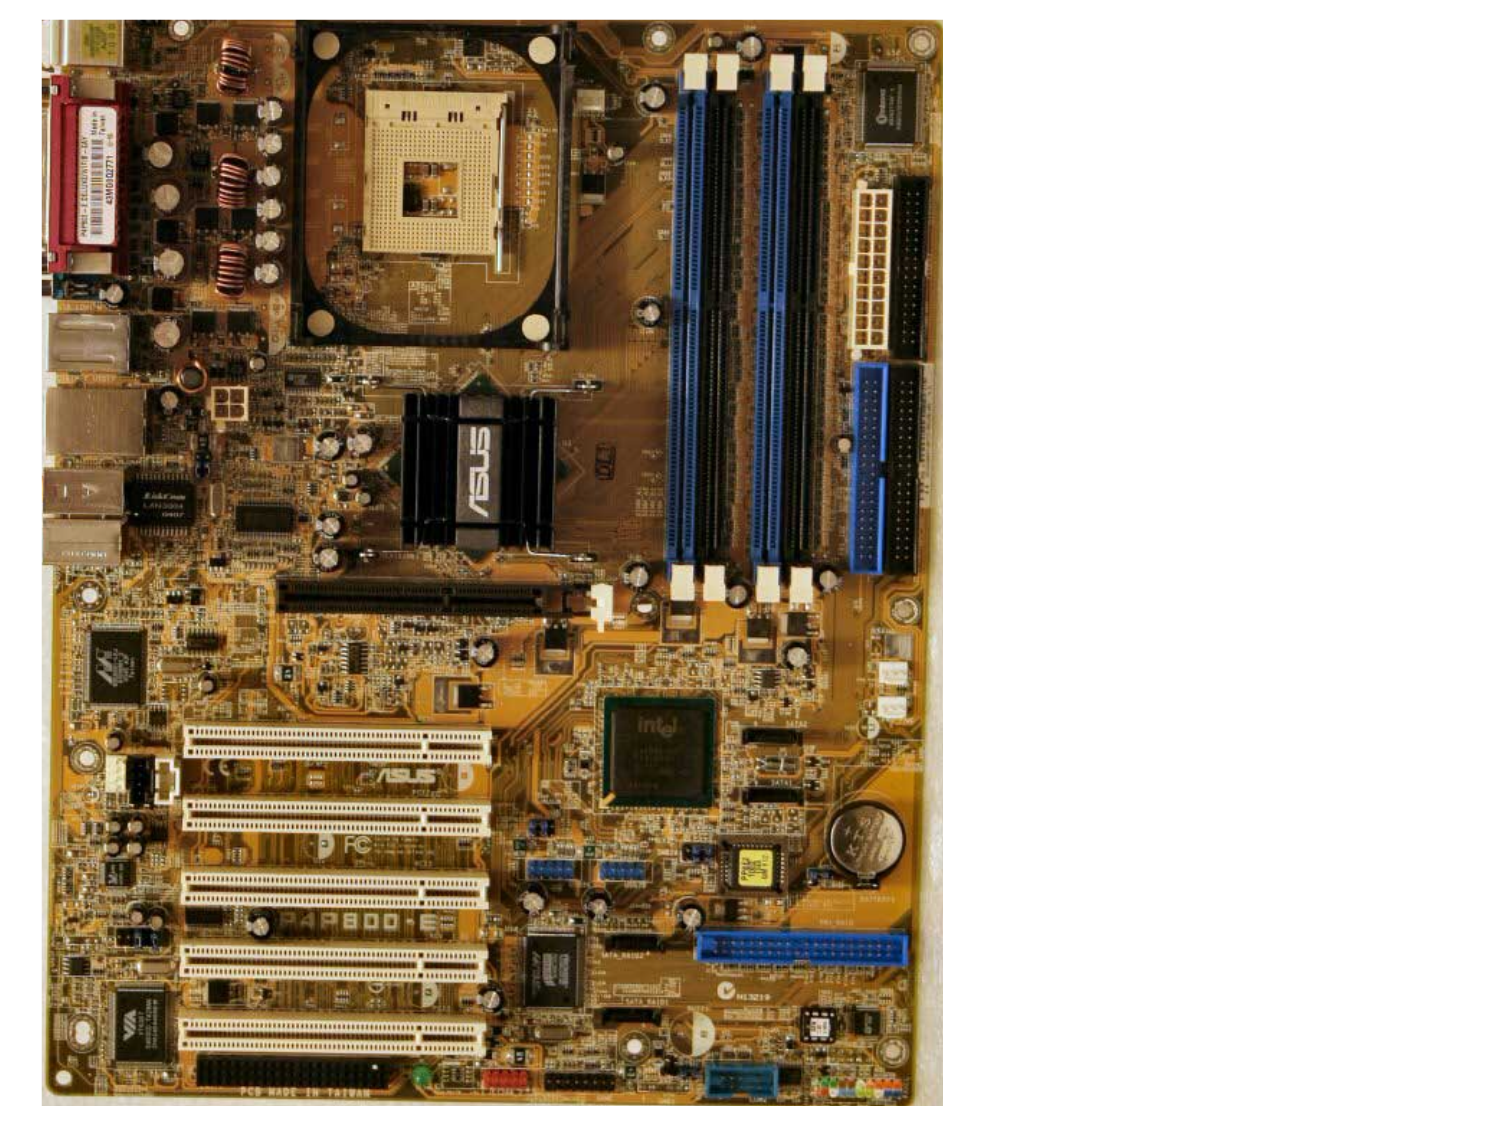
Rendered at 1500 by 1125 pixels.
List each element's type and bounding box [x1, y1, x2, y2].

picture [0, 20, 1036, 1106]
